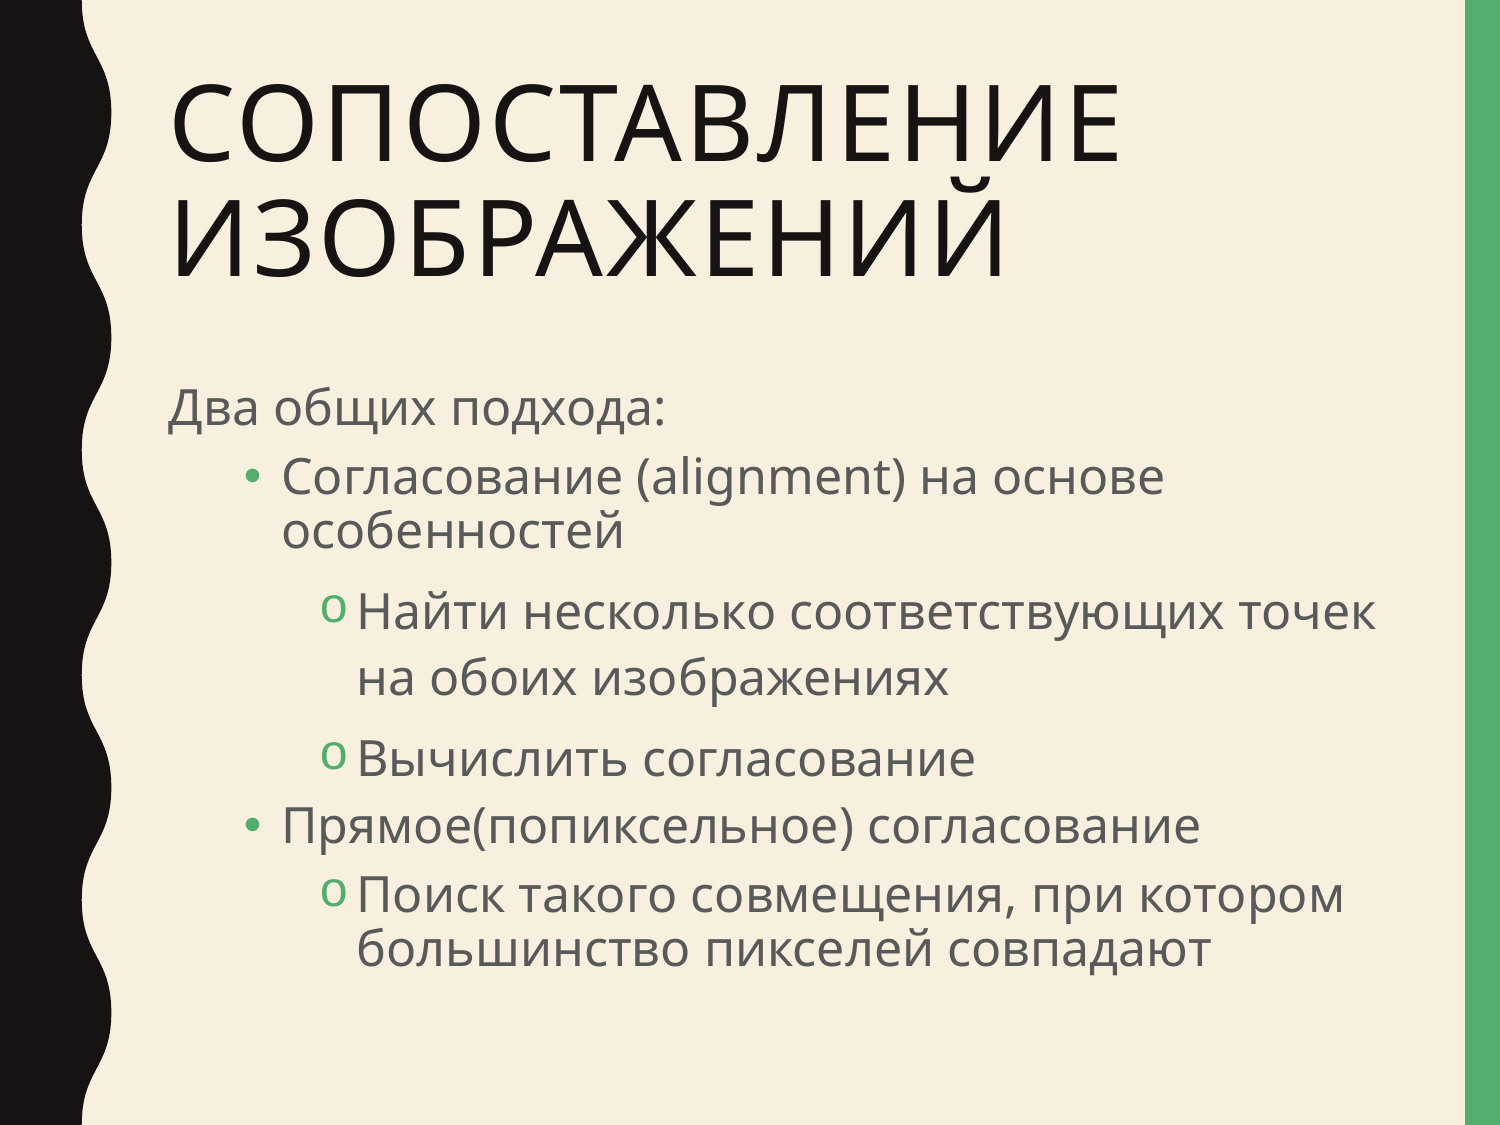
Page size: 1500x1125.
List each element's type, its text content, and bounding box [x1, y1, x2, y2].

list Два общих подхода: Согласование (alignment) на основе особенностей Найти несколько соответствующих точек на обоих изображениях Вычислить согласование Прямое(попиксельное) согласование Поиск такого совмещения, при котором большинство пикселей совпадают [154, 375, 1407, 965]
title Сопоставление изображений [154, 62, 1407, 308]
